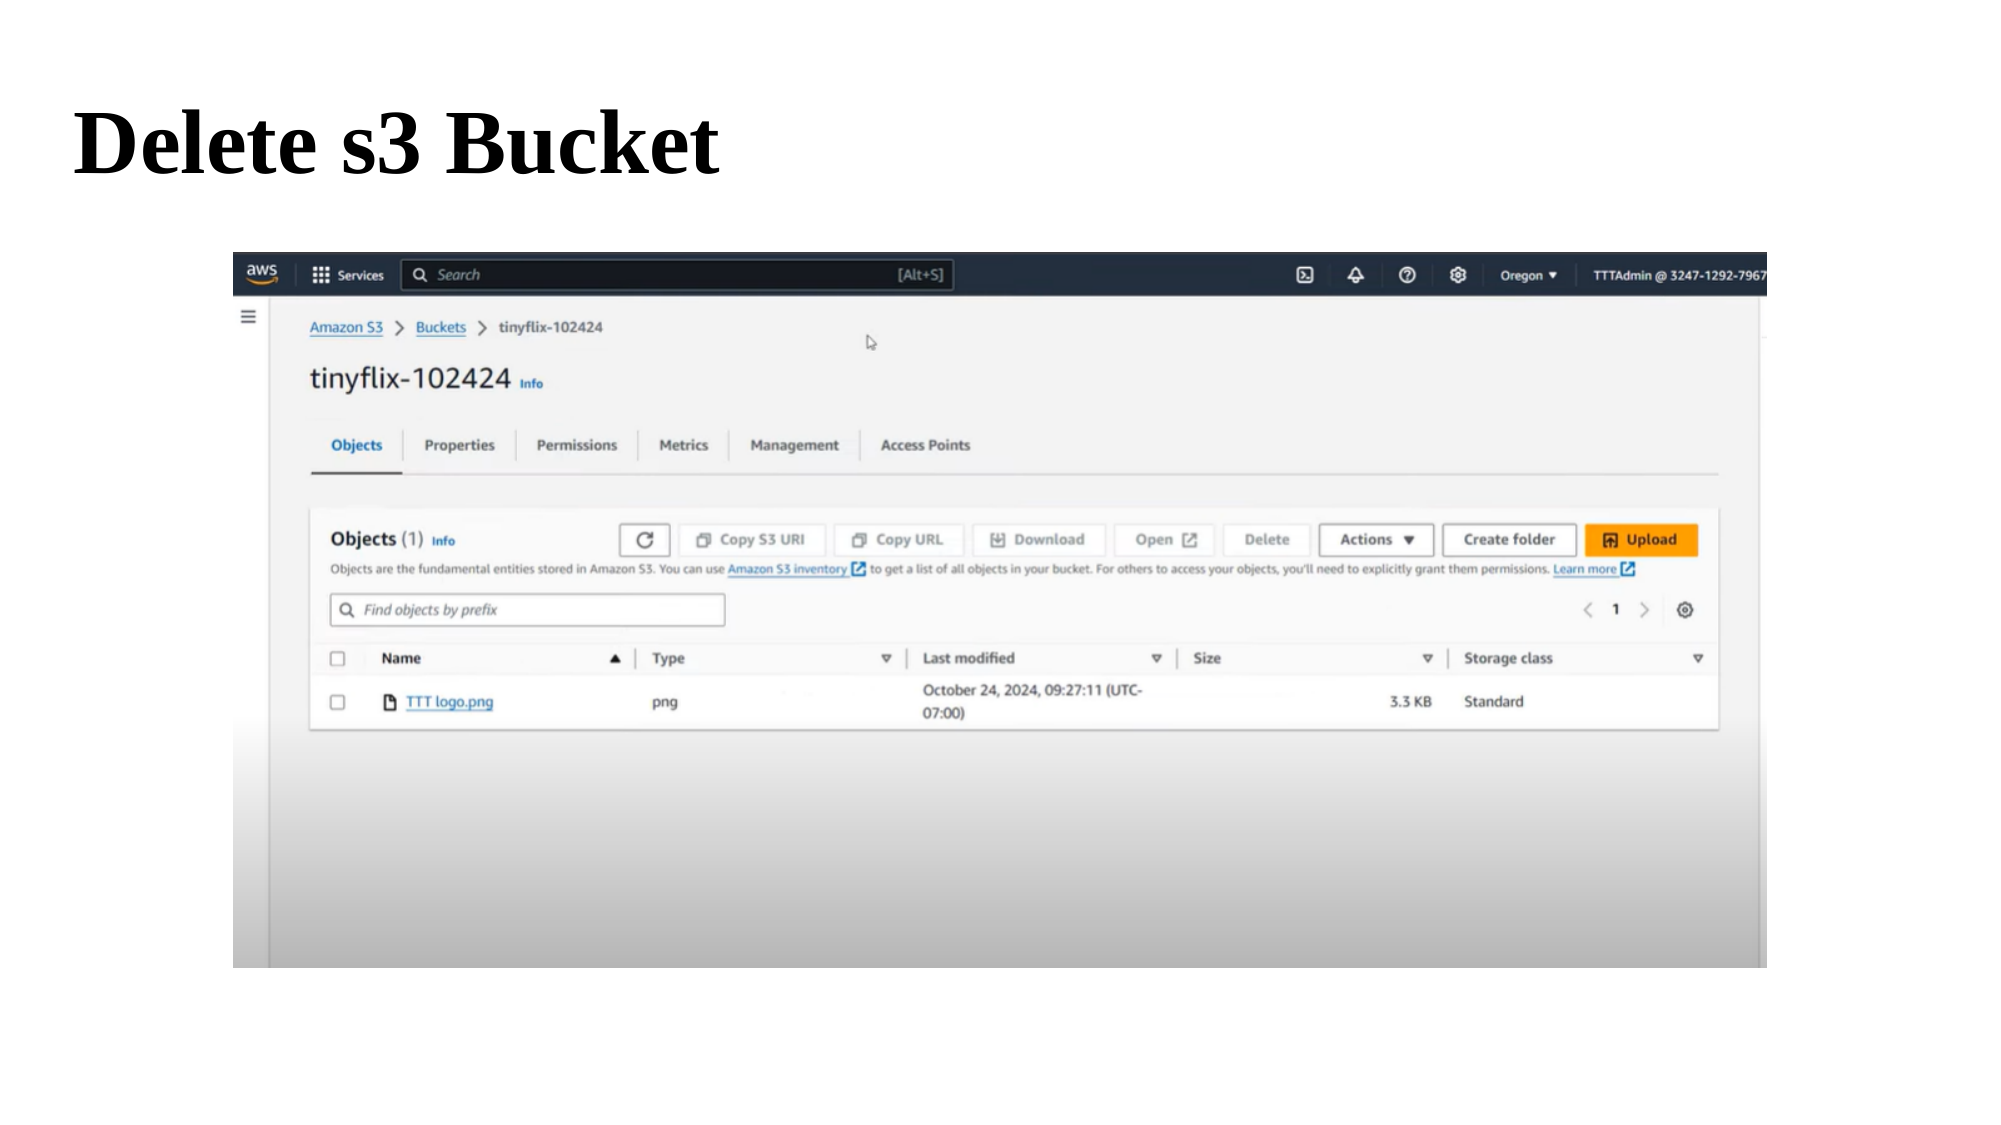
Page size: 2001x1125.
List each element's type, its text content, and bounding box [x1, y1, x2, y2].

title Delete s3 Bucket [58, 35, 1784, 253]
picture [233, 252, 1767, 968]
